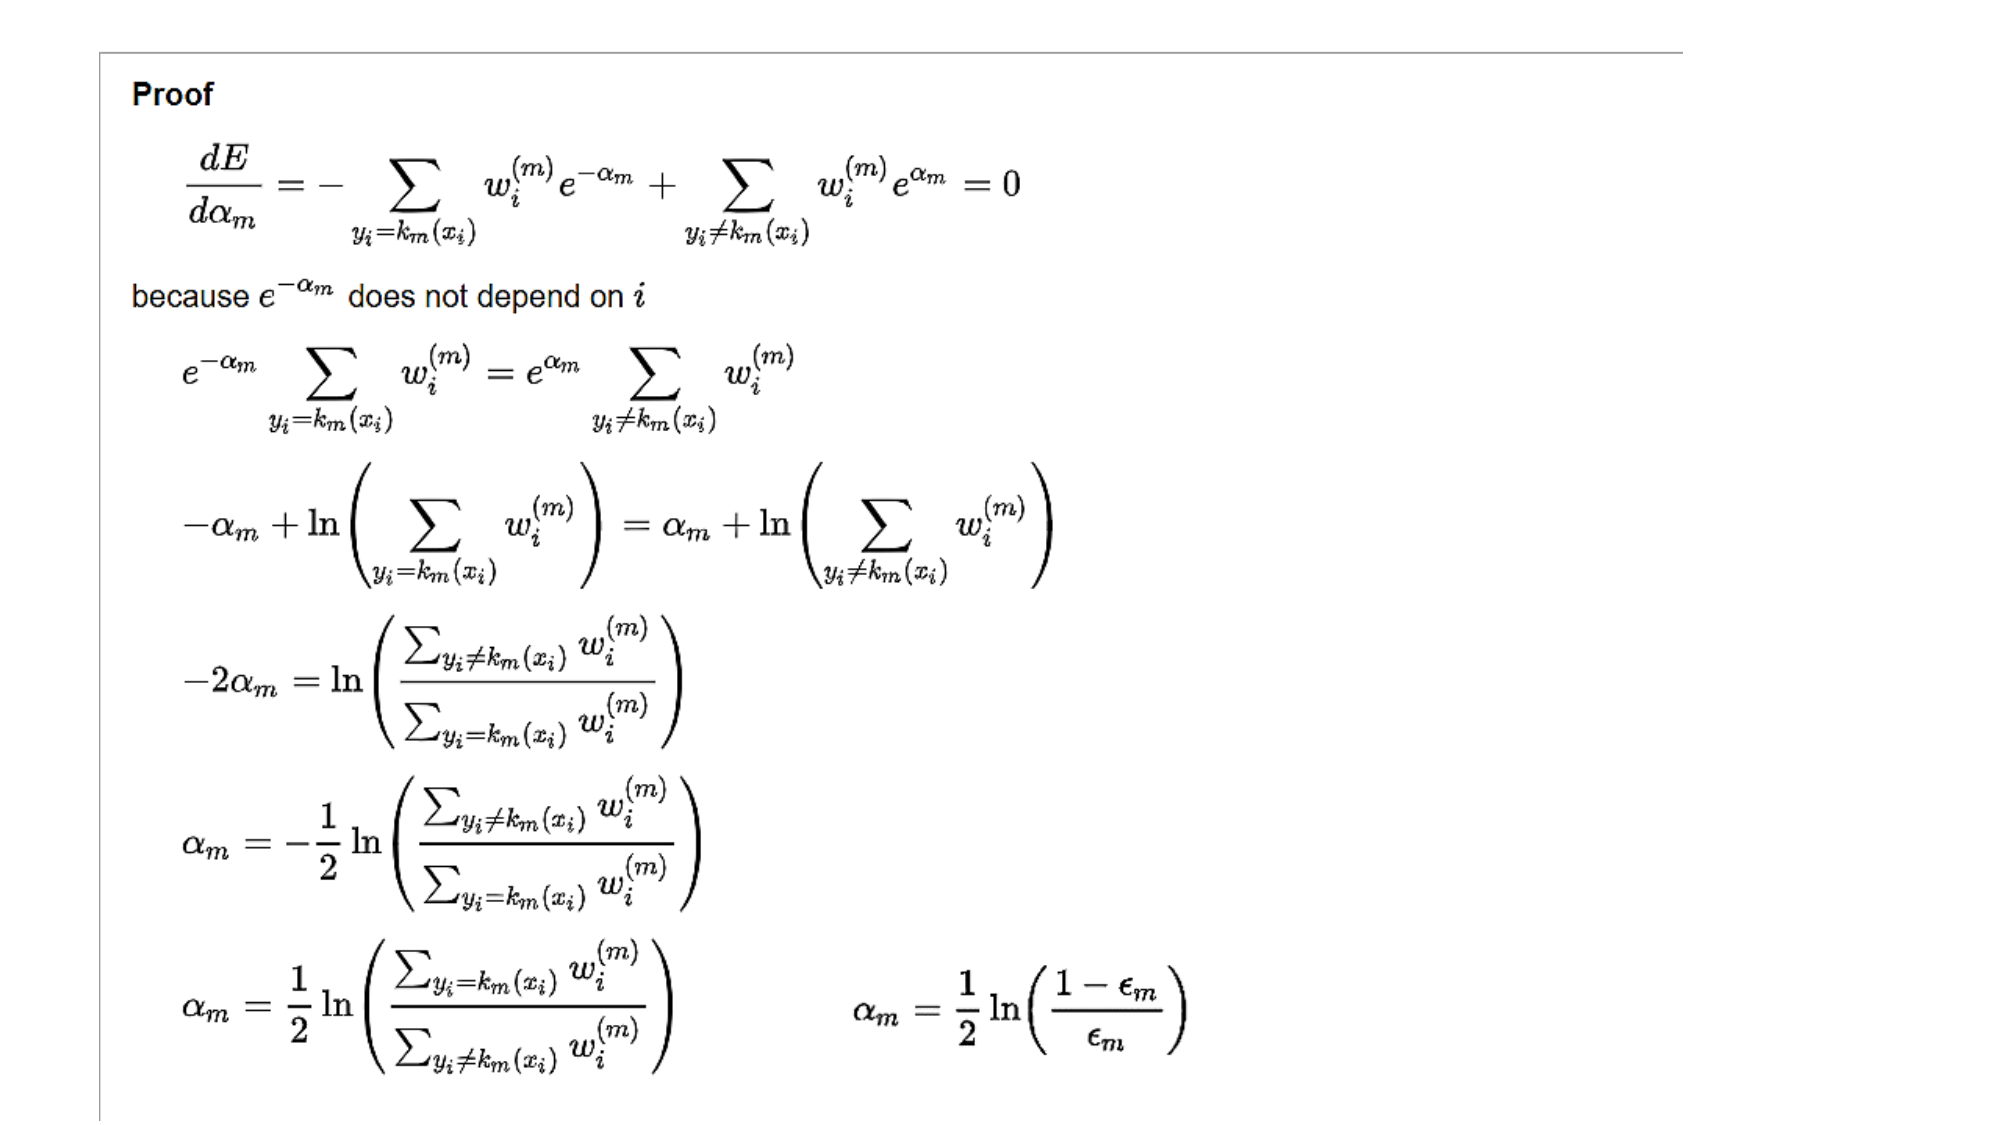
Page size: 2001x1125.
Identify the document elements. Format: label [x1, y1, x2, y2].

picture [99, 43, 1684, 1121]
